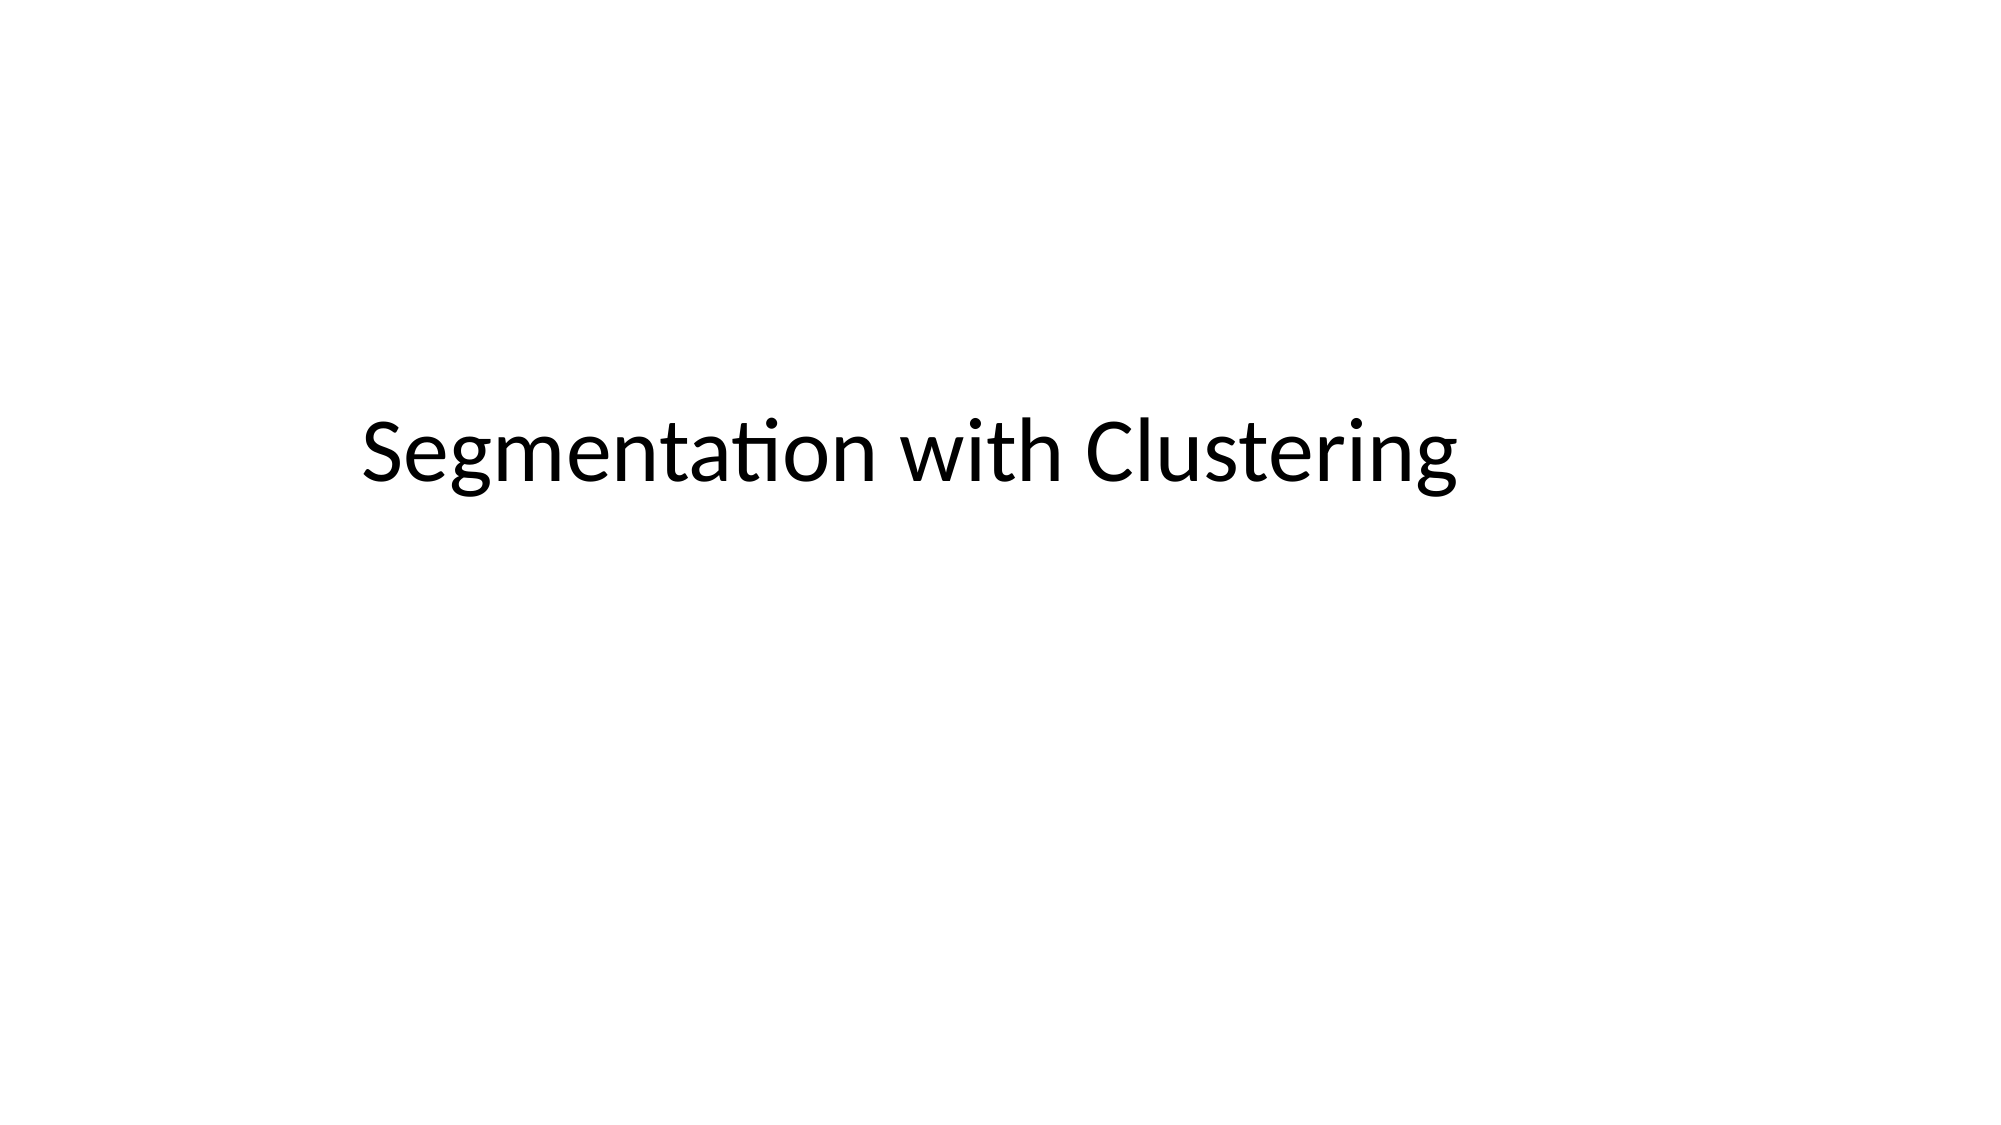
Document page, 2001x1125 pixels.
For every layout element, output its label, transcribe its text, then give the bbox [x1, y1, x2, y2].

text_box Segmentation with Clustering [347, 382, 1723, 508]
